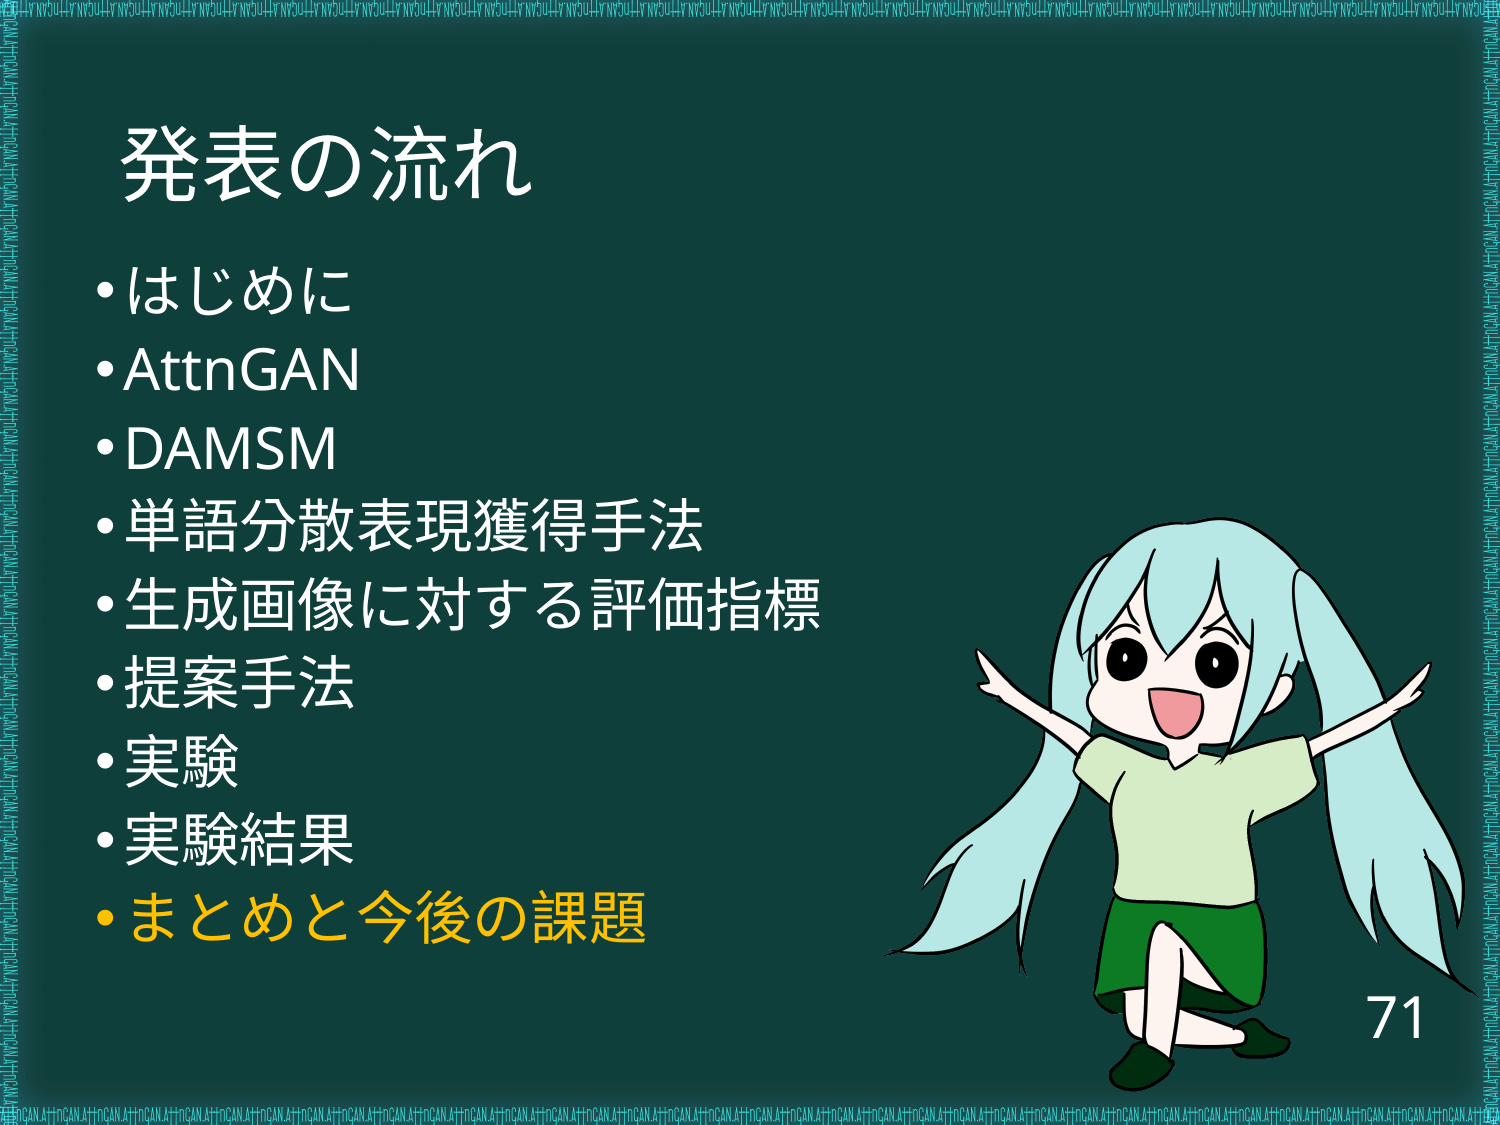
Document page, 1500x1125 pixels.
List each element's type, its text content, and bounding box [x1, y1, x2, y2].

title 発表の流れ [103, 59, 1397, 254]
picture [876, 471, 1486, 1109]
list はじめに AttnGAN DAMSM 単語分散表現獲得手法 生成画像に対する評価指標 提案手法 実験 実験結果 まとめと今後の課題 [79, 254, 1500, 1125]
picture [0, 0, 1500, 1125]
